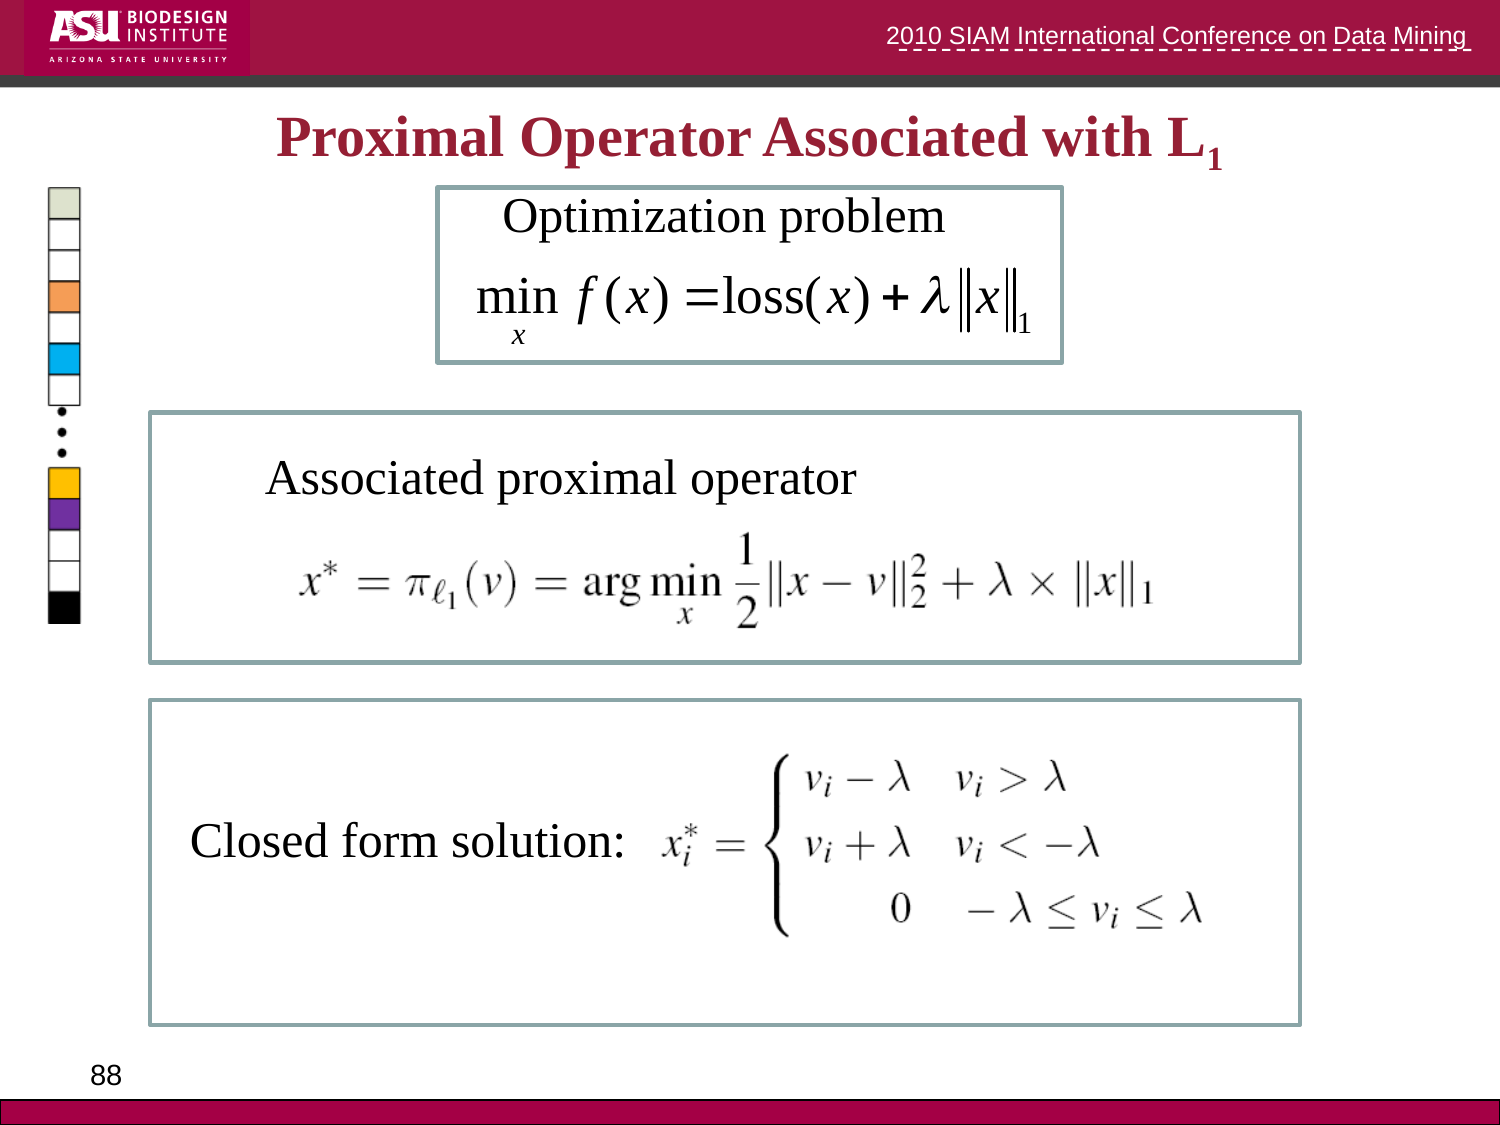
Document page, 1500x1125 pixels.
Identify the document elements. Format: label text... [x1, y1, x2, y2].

picture [0, 187, 113, 624]
title Proximal Operator Associated with L1 [74, 87, 1426, 188]
picture [24, 0, 250, 76]
picture [637, 724, 1251, 962]
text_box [467, 255, 1041, 354]
text_box Closed form solution: [174, 799, 632, 875]
slide_number 88 [74, 1048, 251, 1102]
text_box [437, 174, 1076, 363]
text_box [148, 698, 1302, 1027]
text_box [149, 412, 1301, 663]
